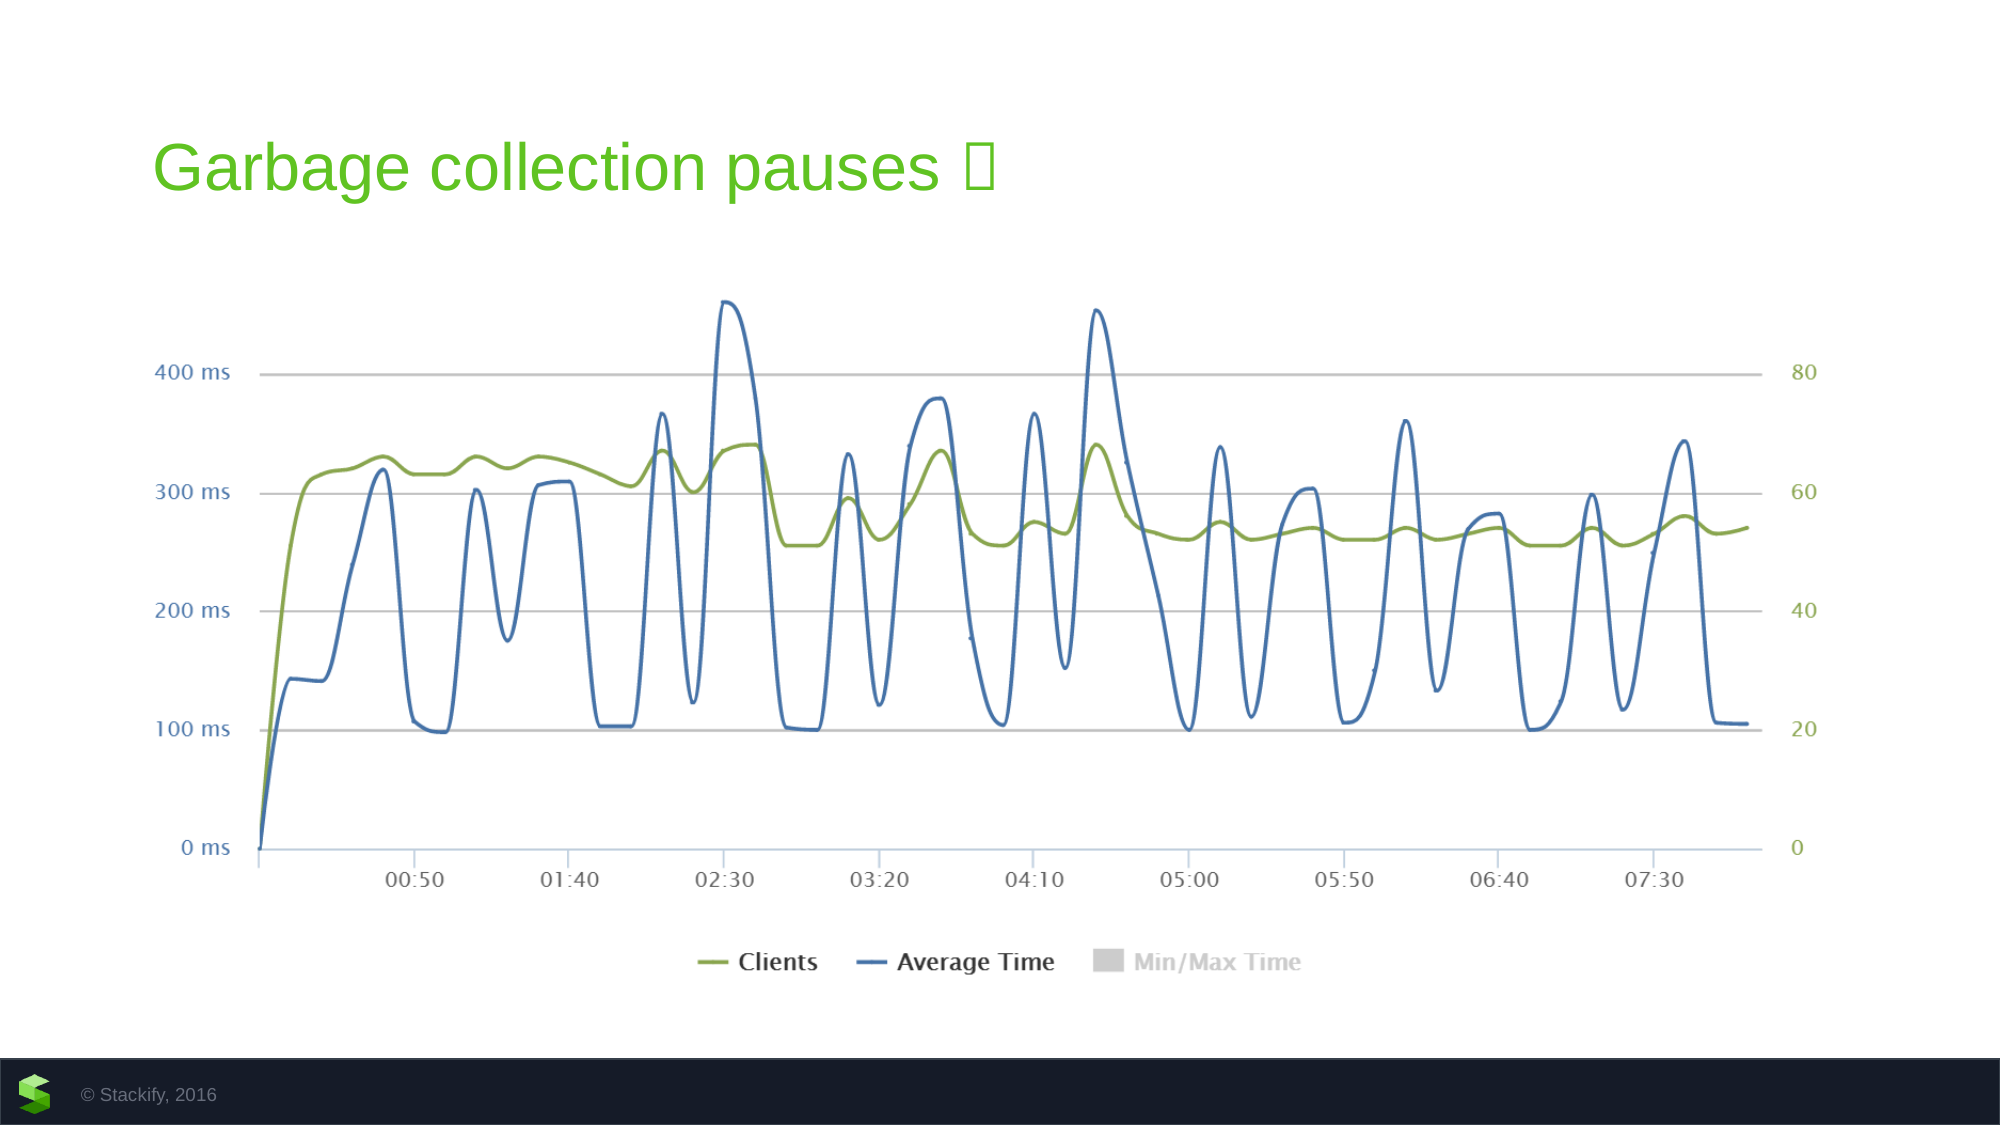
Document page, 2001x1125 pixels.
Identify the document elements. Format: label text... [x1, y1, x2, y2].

picture [137, 277, 1850, 997]
text_box [0, 1058, 2000, 1125]
text_box © Stackify, 2016 [66, 1075, 233, 1113]
picture [14, 1074, 54, 1114]
title Garbage collection pauses  [137, 59, 1863, 278]
